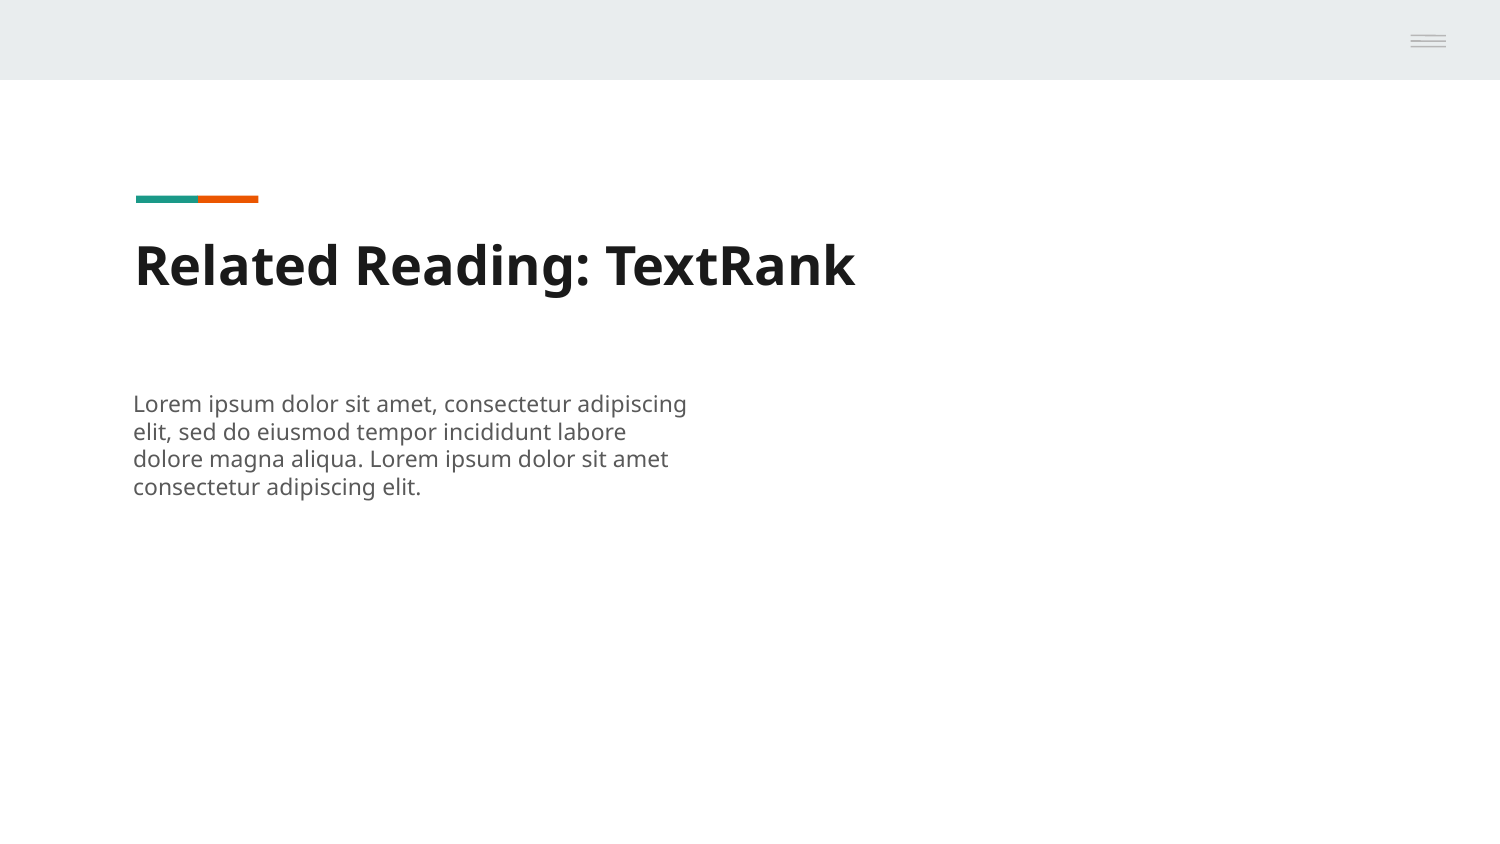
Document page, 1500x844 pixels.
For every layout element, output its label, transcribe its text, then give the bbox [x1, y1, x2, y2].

text_box Related Reading: TextRank [119, 216, 1005, 310]
text_box Lorem ipsum dolor sit amet, consectetur adipiscing elit, sed do eiusmod tempor incididunt labore dolore magna aliqua. Lorem ipsum dolor sit amet consectetur adipiscing elit. [118, 375, 715, 515]
